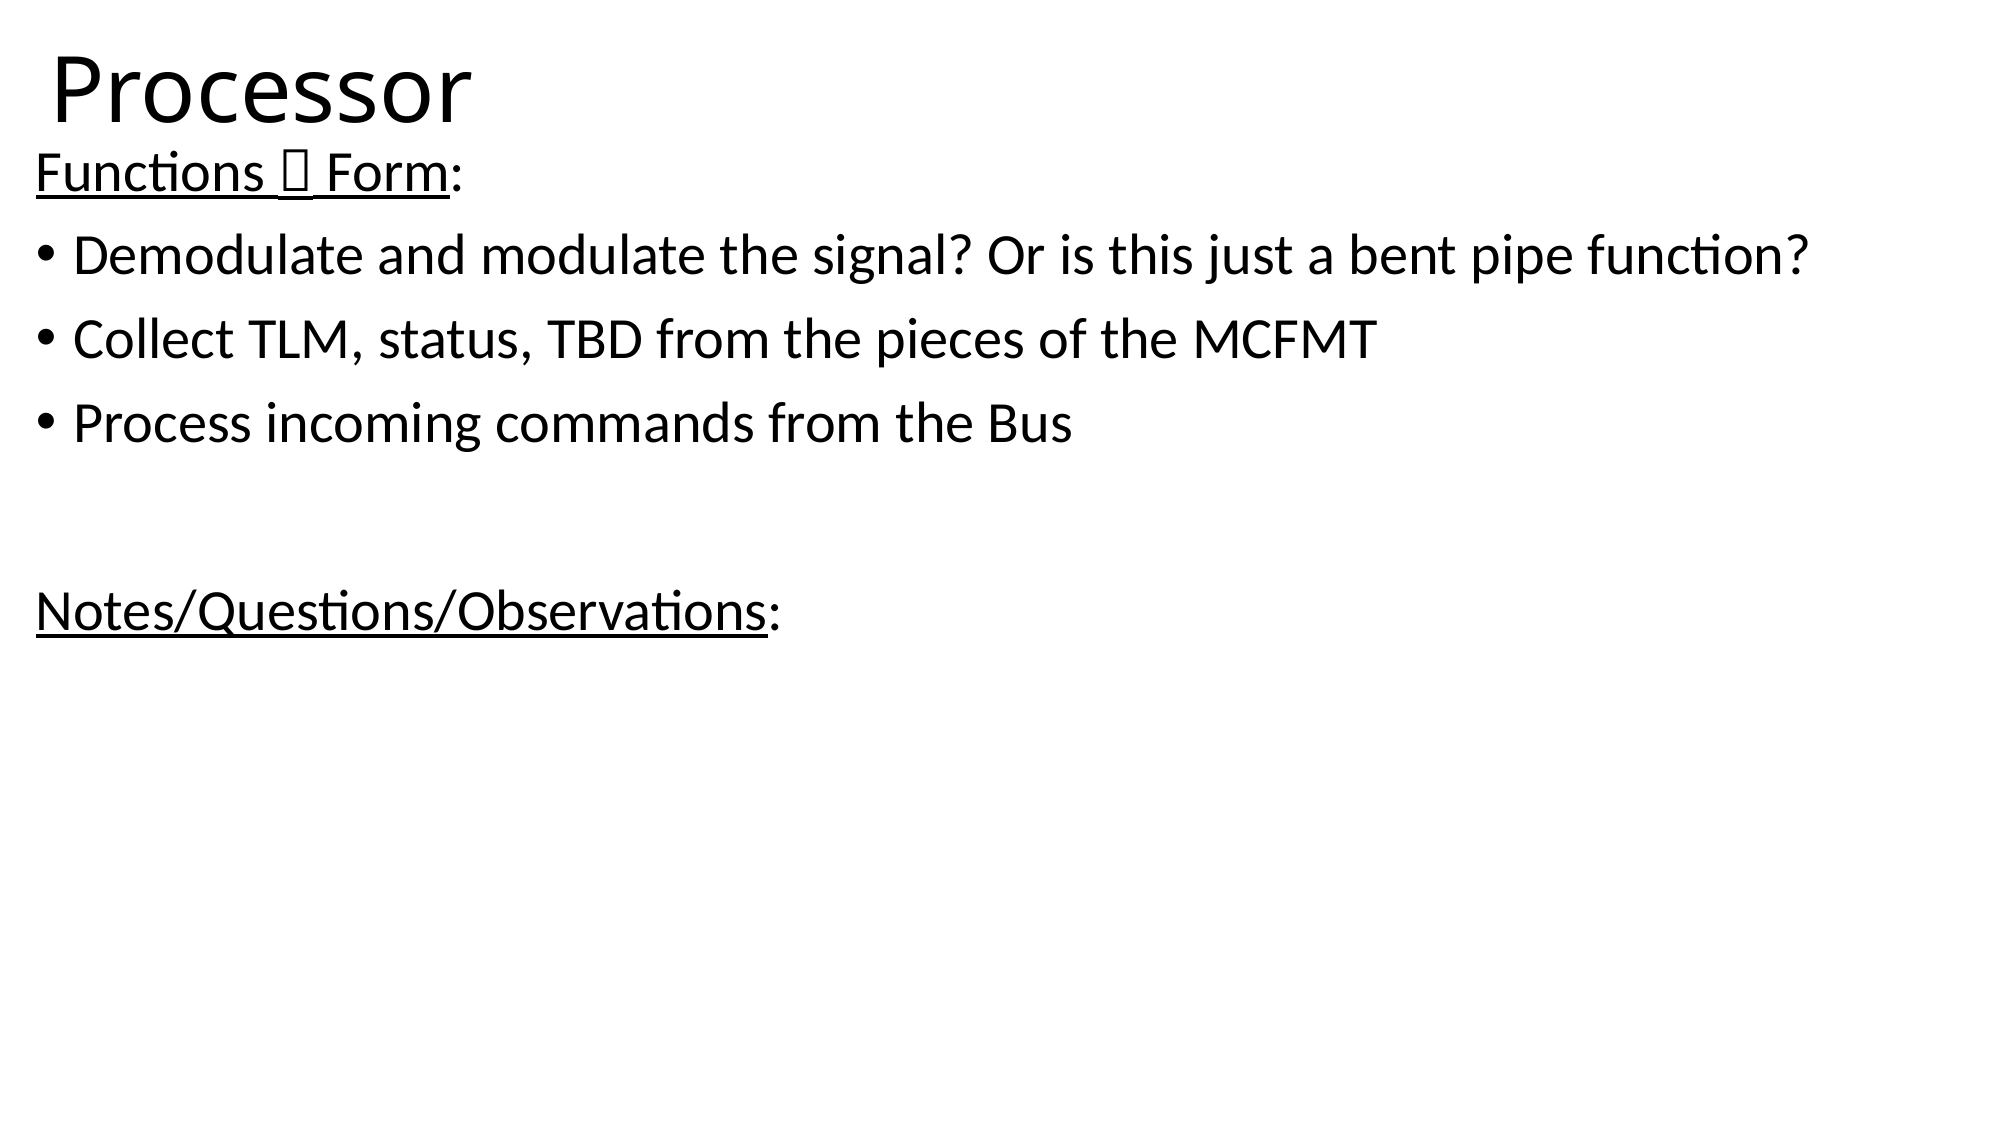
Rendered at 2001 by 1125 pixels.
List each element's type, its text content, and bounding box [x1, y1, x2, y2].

text_box Notes/Questions/Observations: [20, 572, 1987, 1103]
list Functions  Form: Demodulate and modulate the signal? Or is this just a bent pipe function? Collect TLM, status, TBD from the pieces of the MCFMT Process incoming commands from the Bus [20, 133, 1978, 563]
title Processor [34, 22, 1969, 133]
